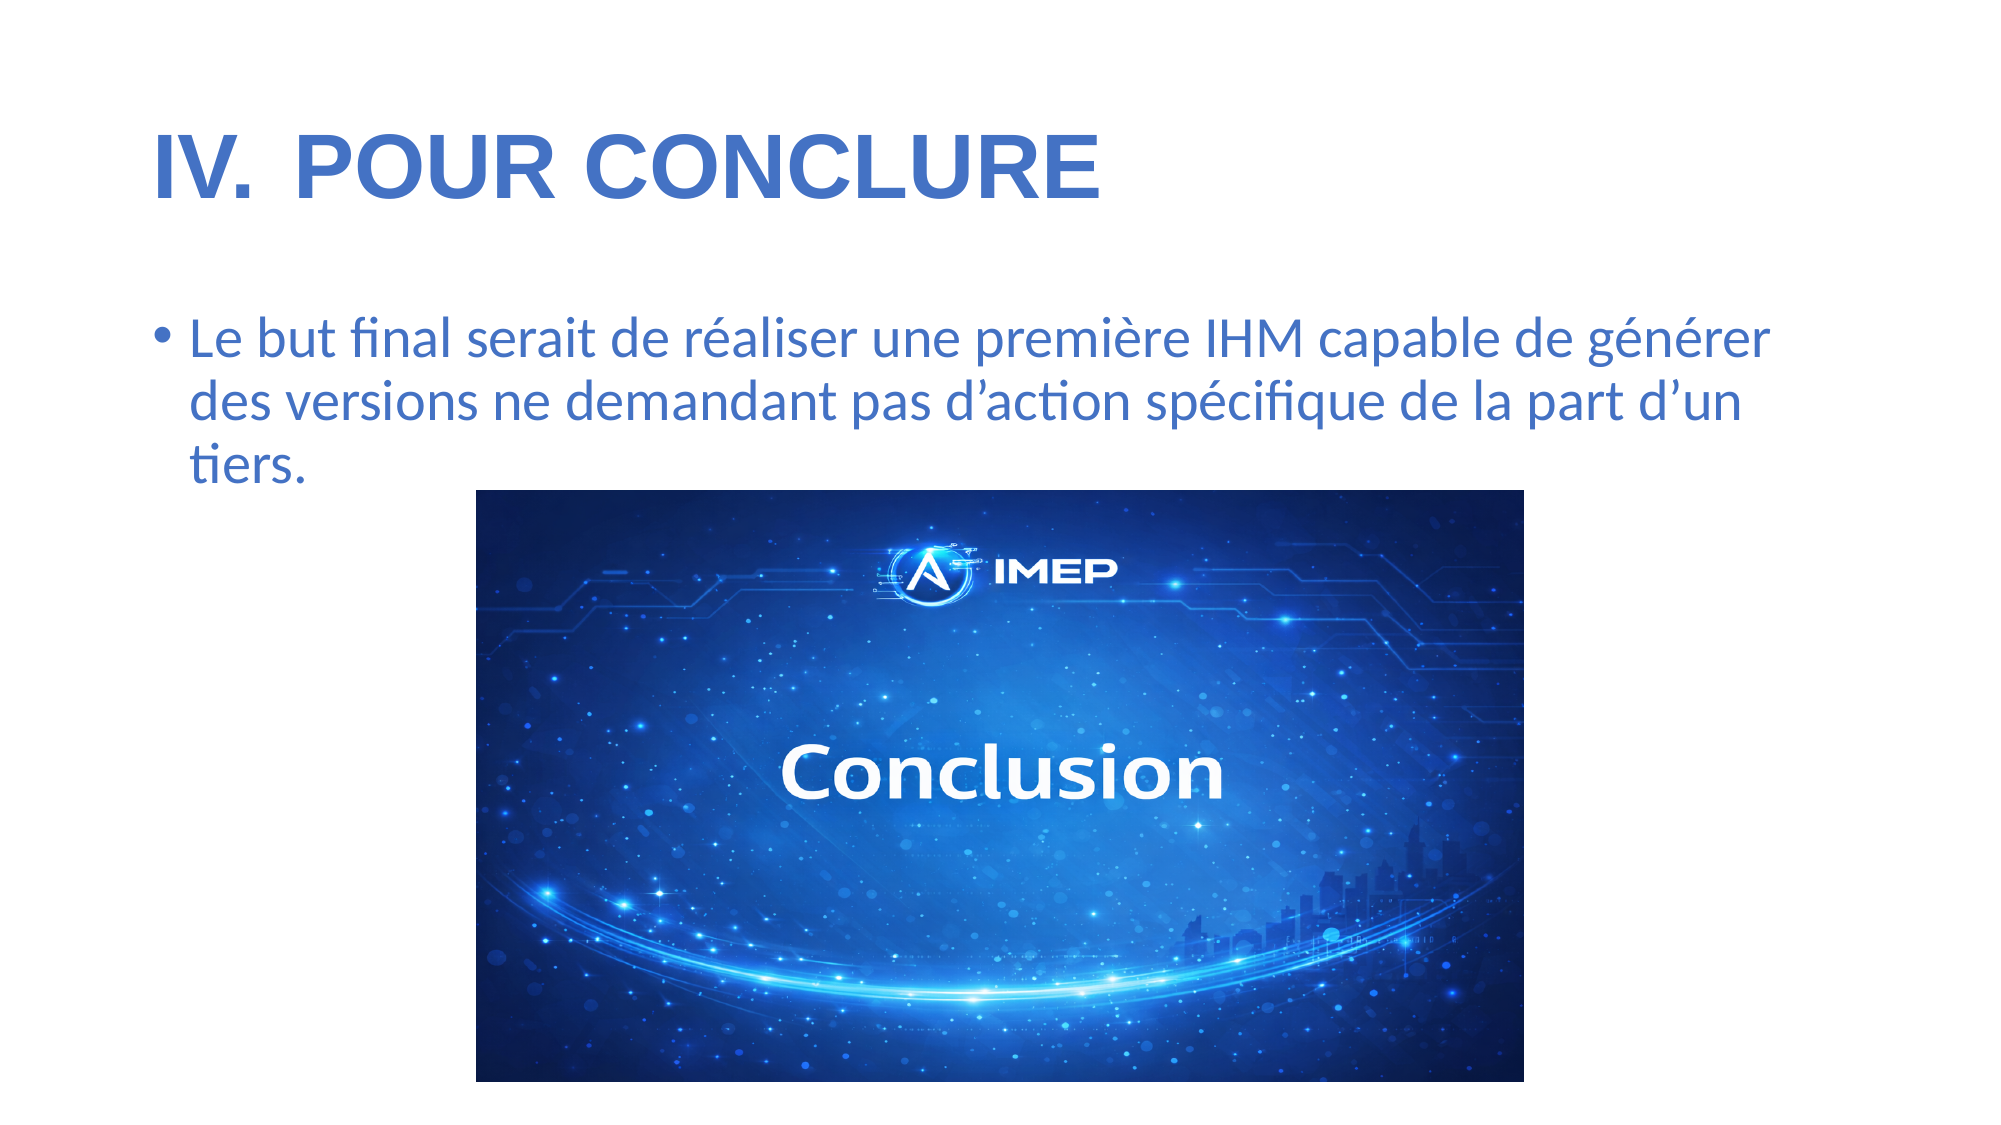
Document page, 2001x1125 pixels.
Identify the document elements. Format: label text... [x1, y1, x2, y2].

picture [476, 490, 1524, 1082]
list Le but final serait de réaliser une première IHM capable de générer des versions ne demandant pas d’action spécifique de la part d’un tiers. [137, 299, 1863, 1014]
title POUR CONCLURE [137, 59, 1863, 278]
